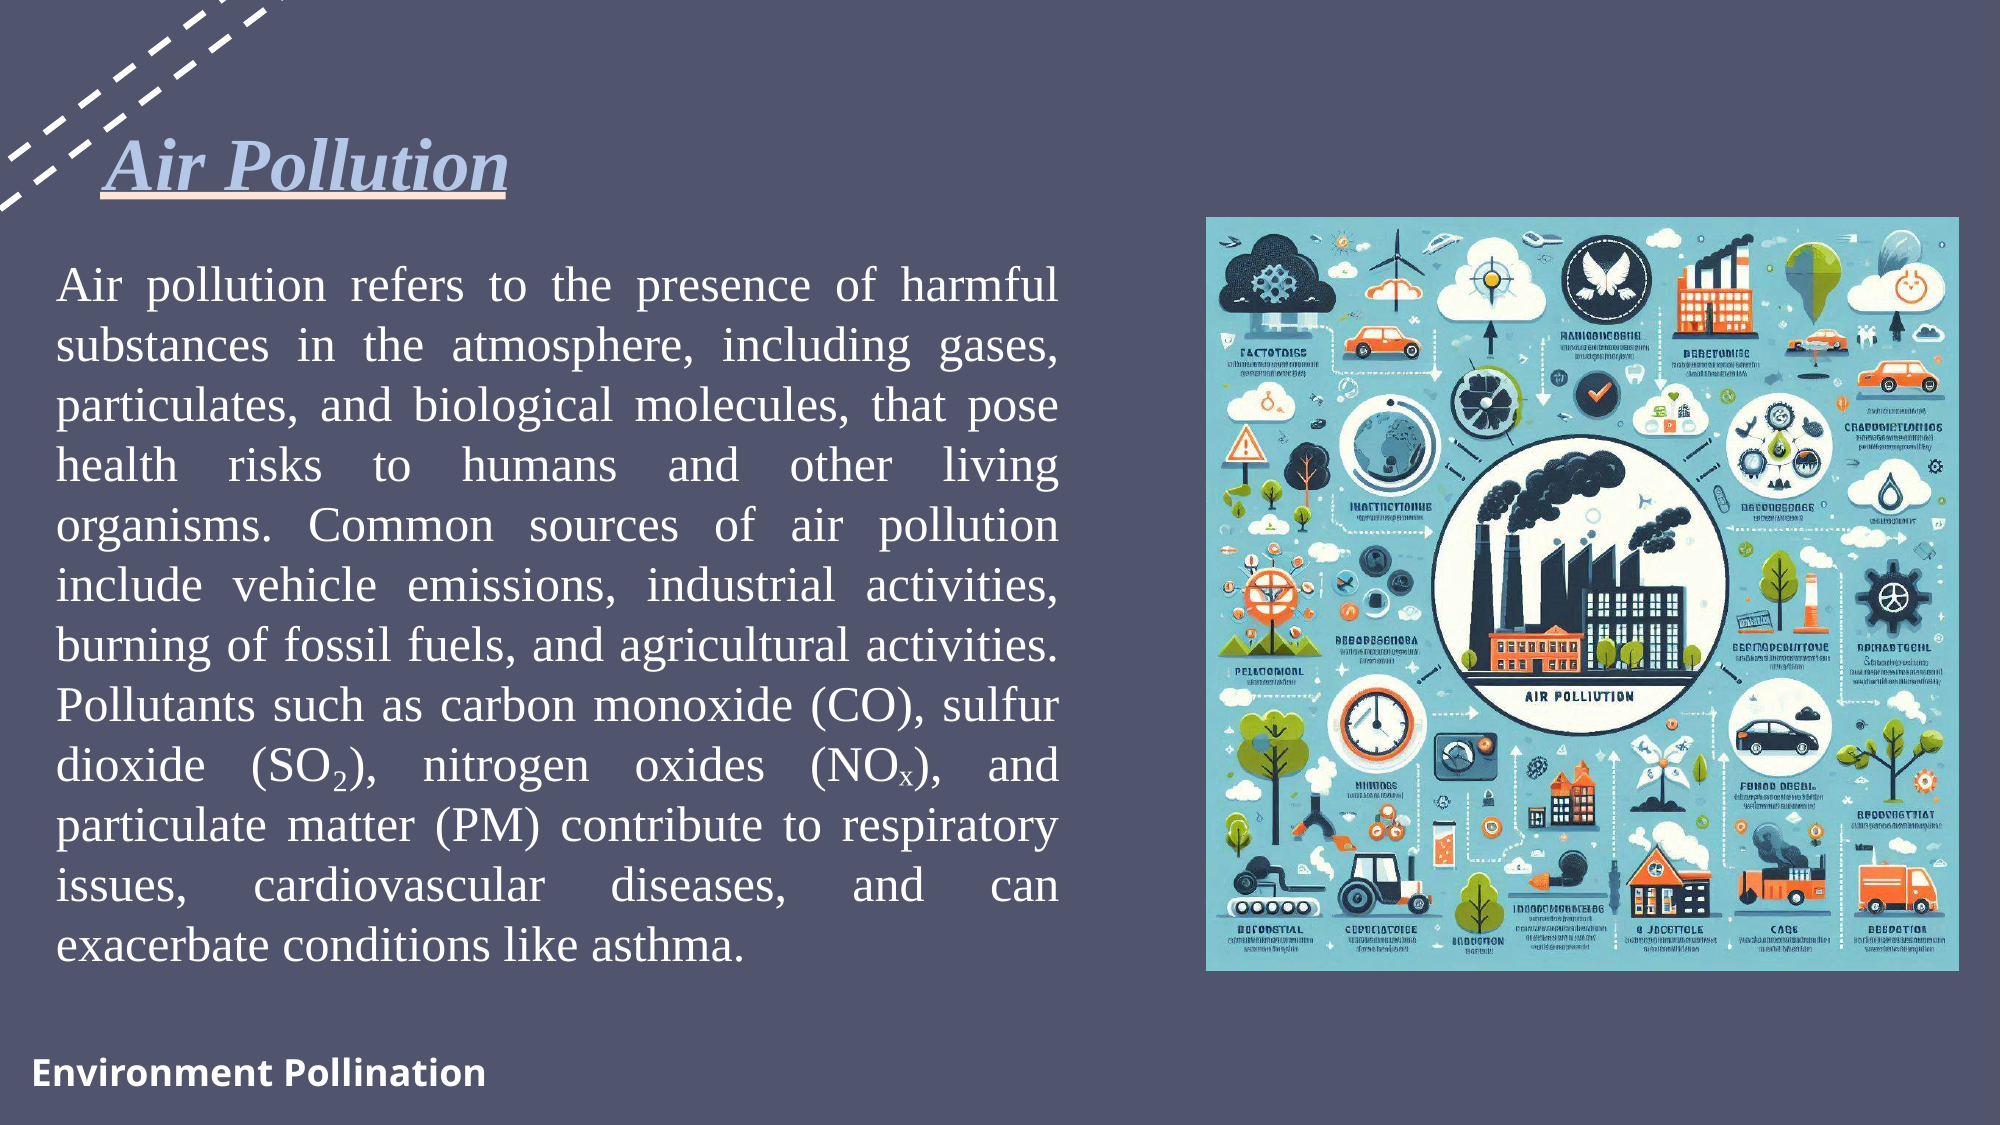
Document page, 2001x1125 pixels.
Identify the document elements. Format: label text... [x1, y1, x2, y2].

text_box Air pollution refers to the presence of harmful substances in the atmosphere, including gases, particulates, and biological molecules, that pose health risks to humans and other living organisms. Common sources of air pollution include vehicle emissions, industrial activities, burning of fossil fuels, and agricultural activities. Pollutants such as carbon monoxide (CO), sulfur dioxide (SO₂), nitrogen oxides (NOₓ), and particulate matter (PM) contribute to respiratory issues, cardiovascular diseases, and can exacerbate conditions like asthma. [40, 243, 1075, 979]
title Air Pollution [91, 108, 980, 213]
picture [1205, 217, 1959, 971]
text_box [99, 191, 507, 200]
